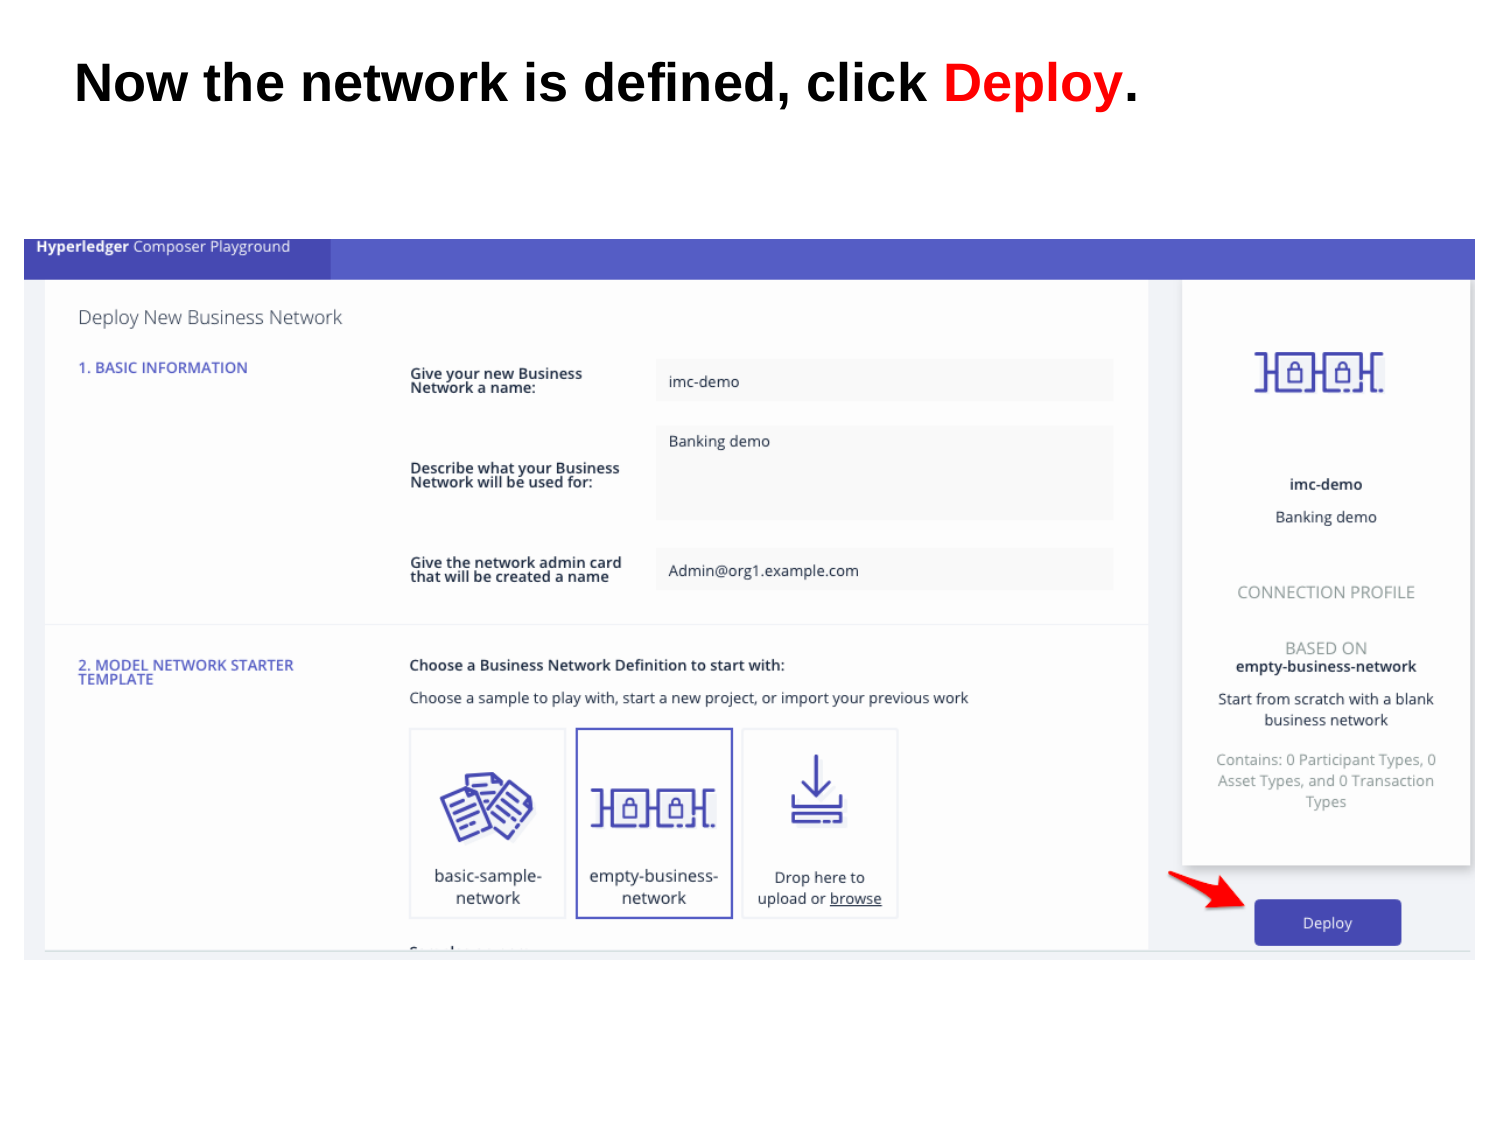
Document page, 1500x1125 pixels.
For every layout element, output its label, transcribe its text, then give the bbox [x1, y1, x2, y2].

text_box Now the network is defined, click Deploy. [59, 47, 1470, 202]
picture [24, 239, 1476, 960]
